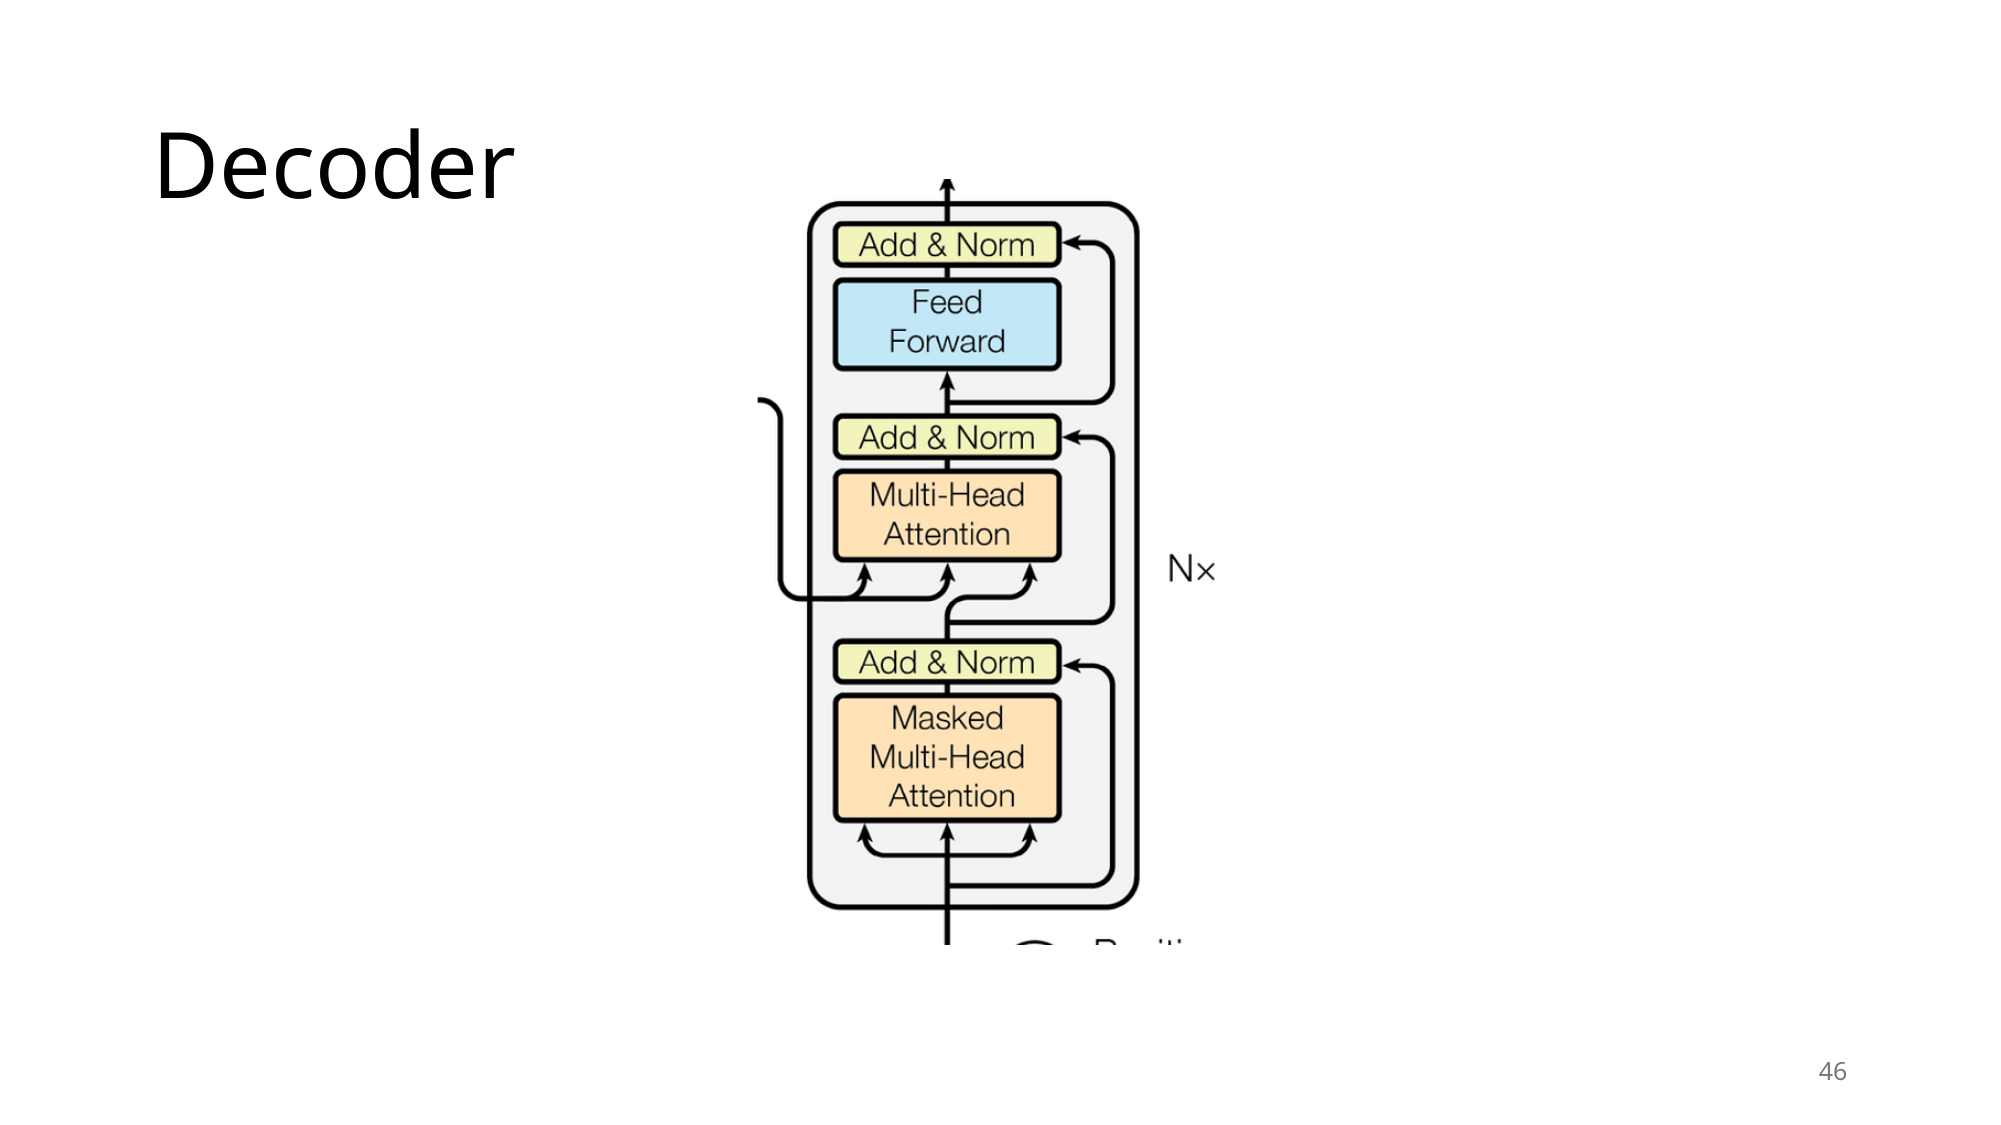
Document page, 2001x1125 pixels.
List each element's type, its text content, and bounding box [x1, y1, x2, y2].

slide_number 46 [1412, 1042, 1863, 1103]
title Decoder [137, 59, 1863, 278]
picture [757, 179, 1243, 946]
